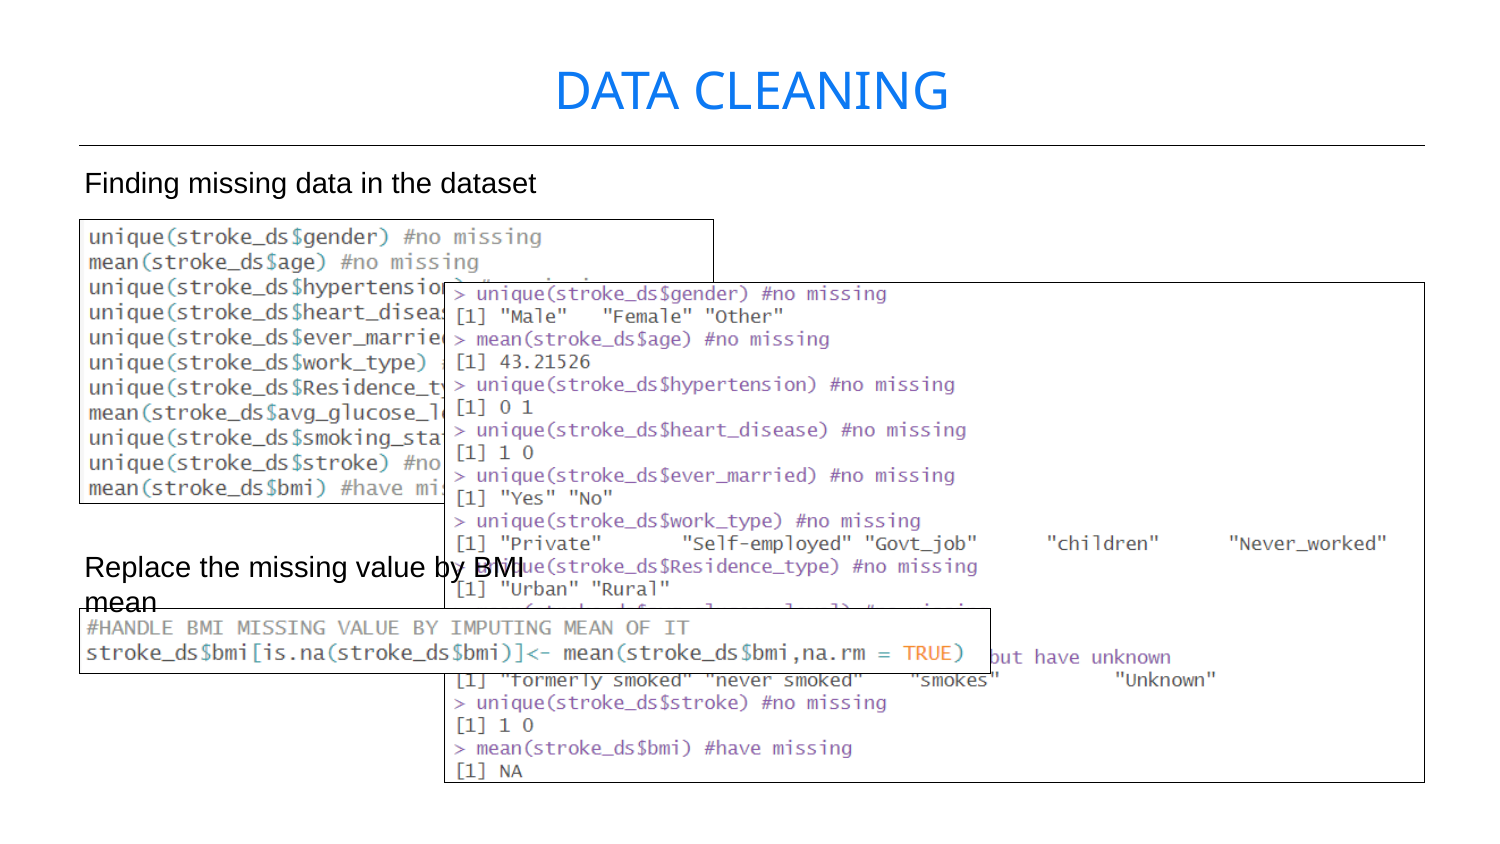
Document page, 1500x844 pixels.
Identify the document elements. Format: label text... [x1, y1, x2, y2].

text_box Replace the missing value by BMI mean [69, 540, 438, 626]
picture [79, 219, 1426, 783]
title DATA CLEANING [79, 49, 1426, 129]
text_box Finding missing data in the dataset [69, 157, 621, 207]
